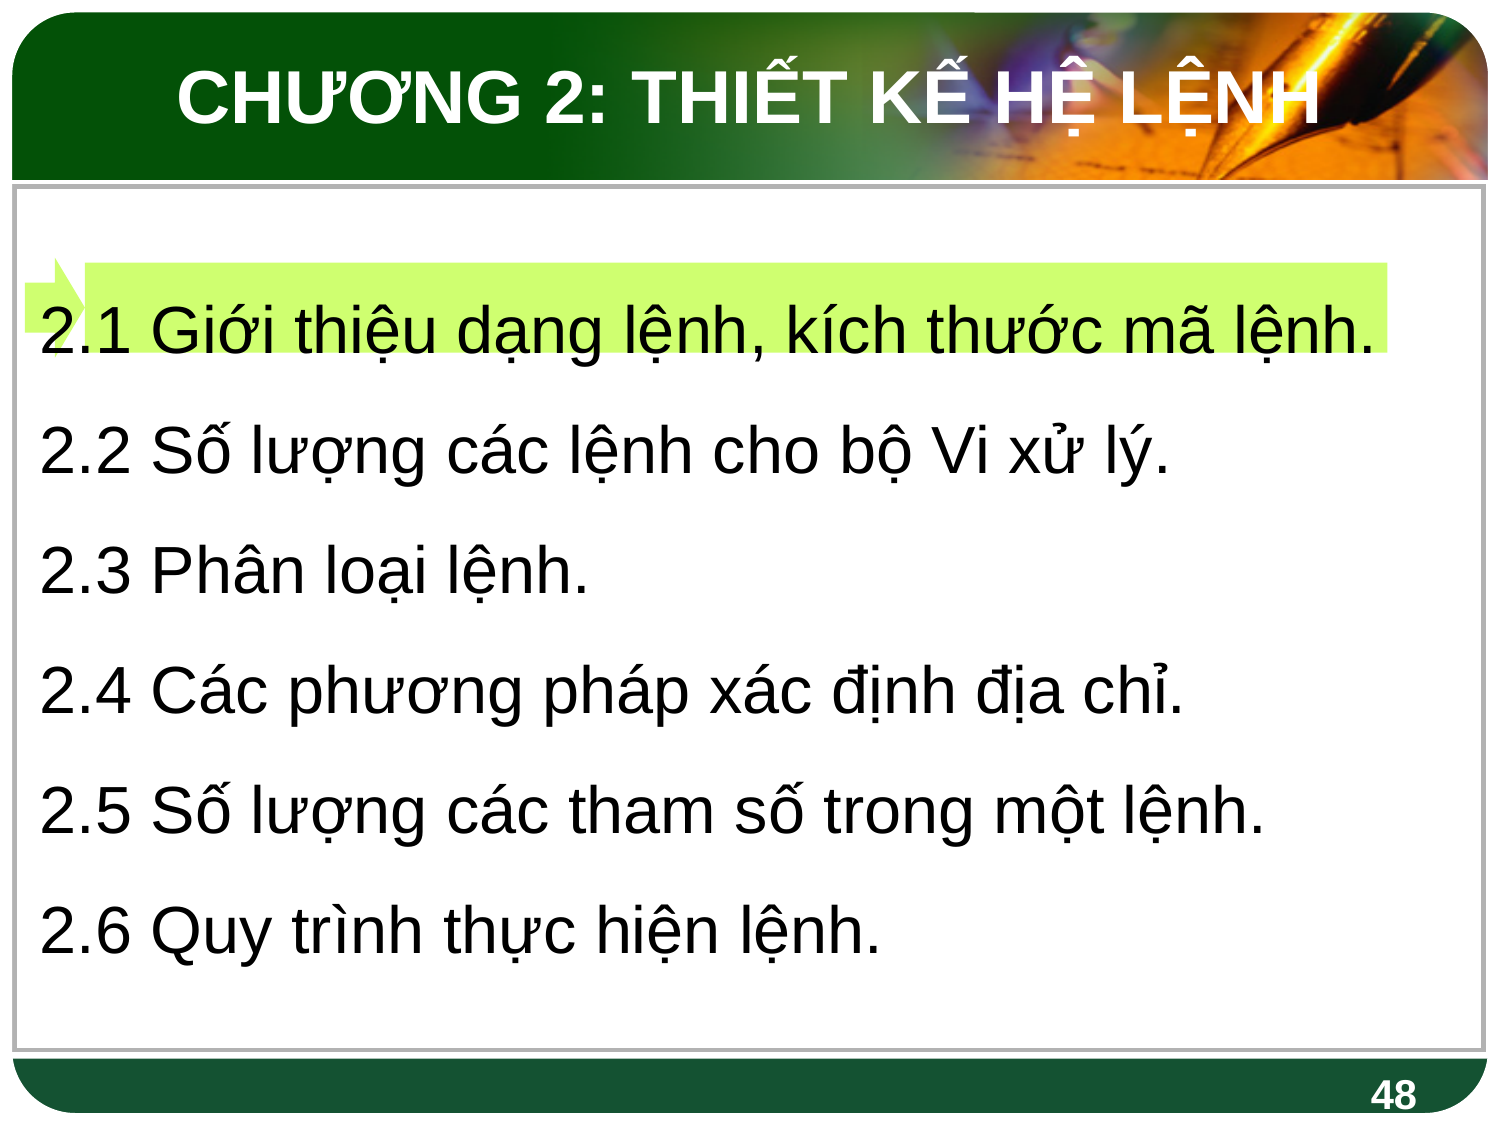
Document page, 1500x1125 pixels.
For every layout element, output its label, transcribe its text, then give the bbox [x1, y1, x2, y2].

text_box CHƯƠNG 2: THIẾT KẾ HỆ LỆNH [24, 12, 1475, 175]
text_box 2.1 Giới thiệu dạng lệnh, kích thước mã lệnh. 2.2 Số lượng các lệnh cho bộ Vi xử lý. 2.3 Phân loại lệnh. 2.4 Các phương pháp xác định địa chỉ. 2.5 Số lượng các tham số trong một lệnh. 2.6 Quy trình thực hiện lệnh. [24, 239, 1475, 975]
picture [13, 39, 1487, 180]
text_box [24, 257, 1388, 358]
